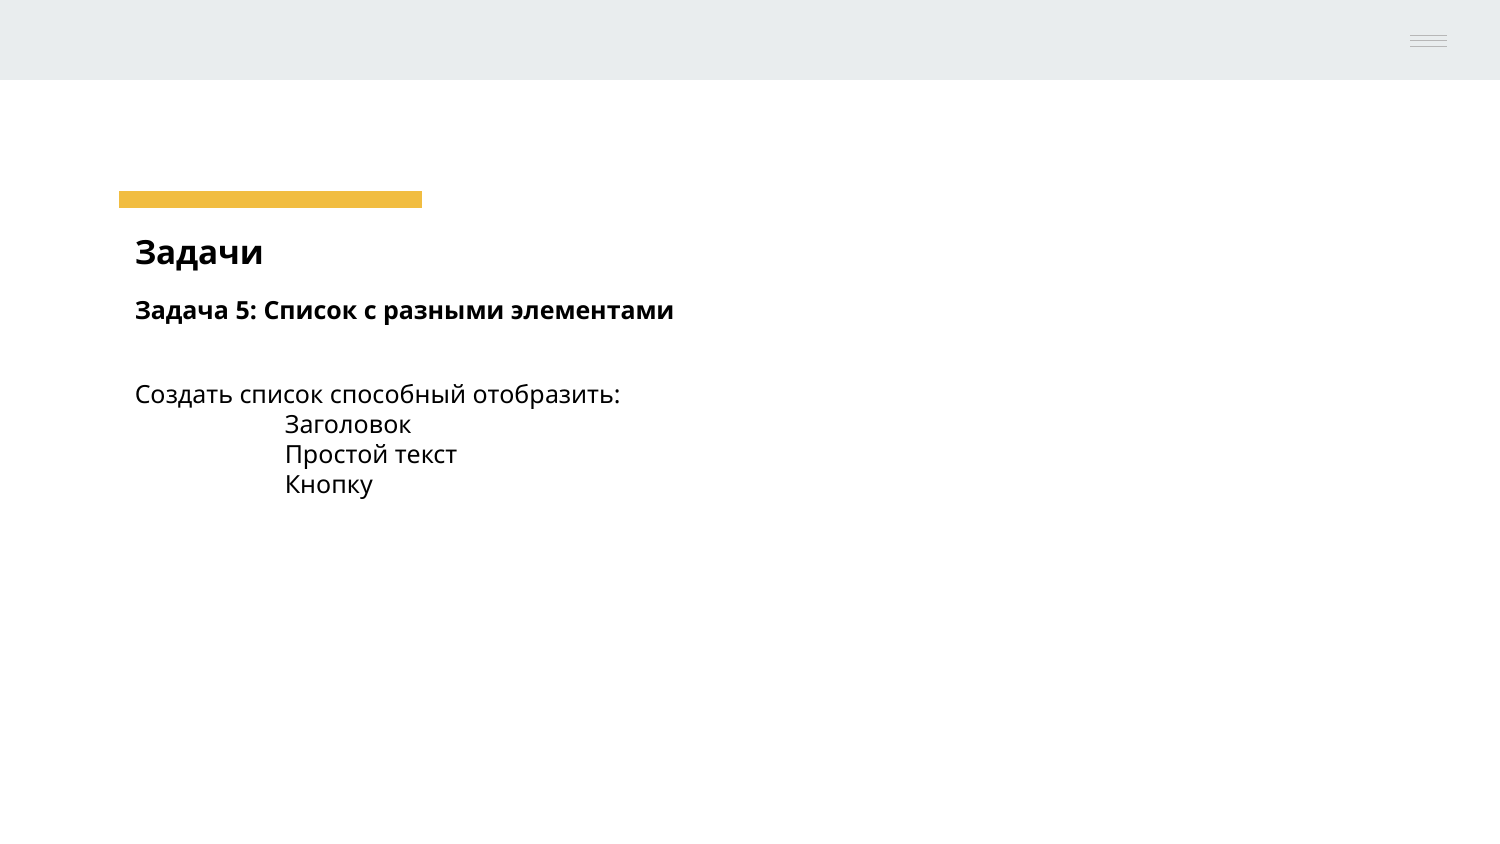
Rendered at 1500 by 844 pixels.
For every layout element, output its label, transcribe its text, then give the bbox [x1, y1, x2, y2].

picture [119, 190, 422, 208]
title Задачи Задача 5: Список с разными элементами Создать список способный отобразить: Заголовок Простой текст Кнопку [119, 215, 1193, 790]
